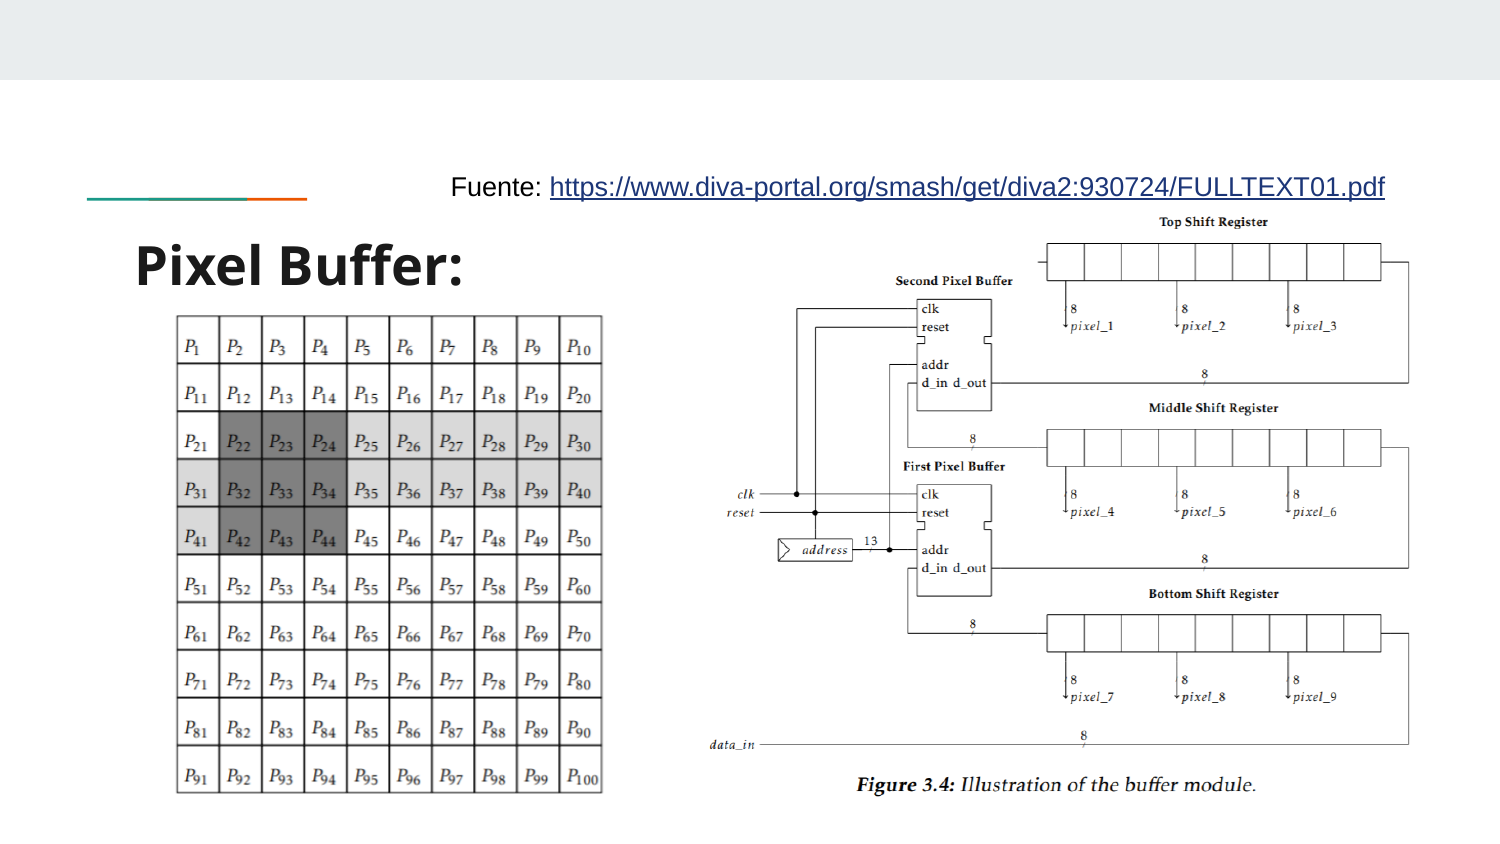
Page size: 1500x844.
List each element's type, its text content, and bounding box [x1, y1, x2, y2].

picture [697, 206, 1427, 805]
text_box Fuente: https://www.diva-portal.org/smash/get/diva2:930724/FULLTEXT01.pdf [435, 154, 1449, 255]
picture [146, 303, 628, 805]
title Pixel Buffer: [119, 216, 692, 305]
